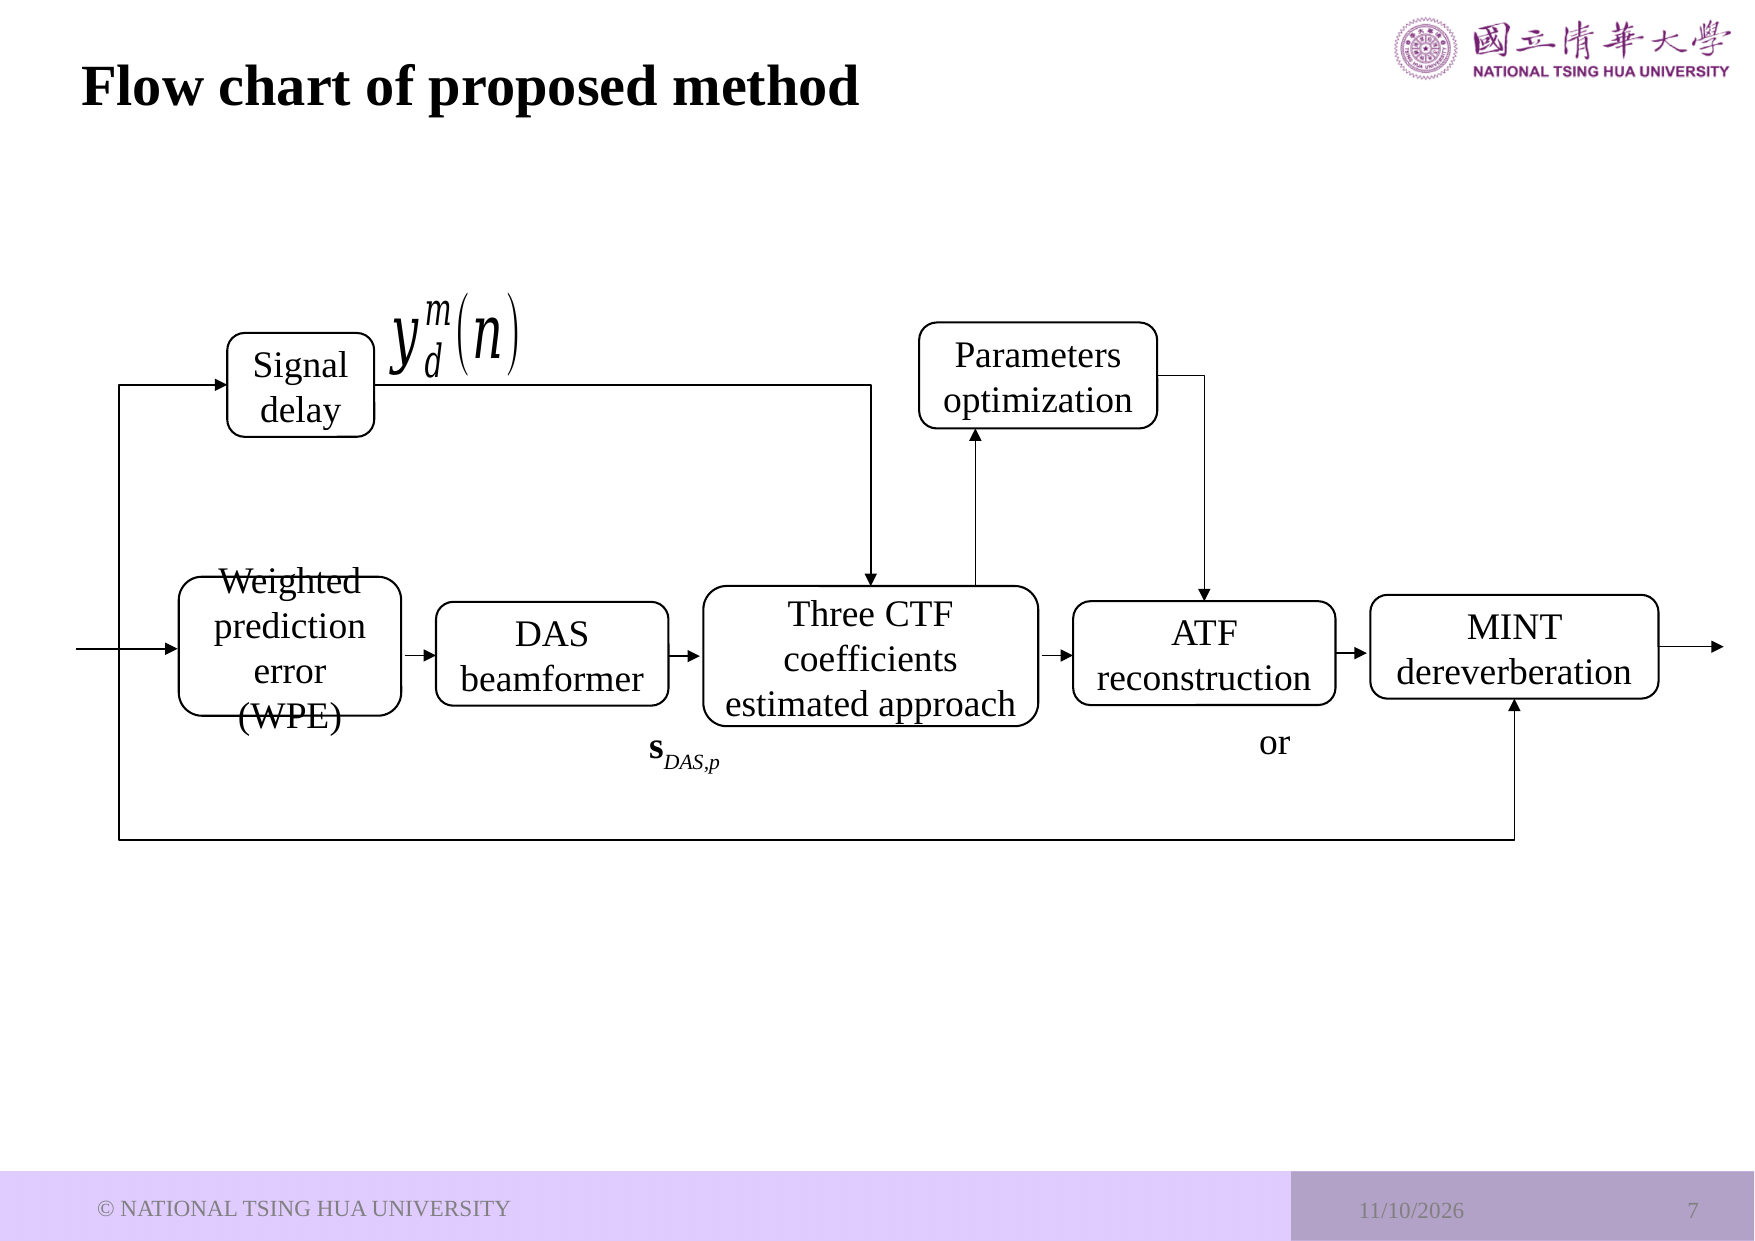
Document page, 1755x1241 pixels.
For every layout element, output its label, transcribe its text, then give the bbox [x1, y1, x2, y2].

picture [0, 1171, 1291, 1241]
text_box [40, 462, 306, 572]
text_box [1157, 375, 1205, 602]
text_box Weighted prediction error (WPE) [176, 574, 404, 697]
text_box Signal delay [225, 330, 377, 439]
text_box MINT dereverberation [1368, 592, 1661, 701]
slide_number 7 [1577, 1180, 1714, 1239]
text_box Parameters optimization [917, 320, 1160, 431]
title Flow chart of proposed method [66, 26, 1235, 131]
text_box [373, 384, 872, 587]
footer © NATIONAL TSING HUA UNIVERSITY [82, 1177, 562, 1236]
text_box ATF reconstruction [1071, 599, 1338, 697]
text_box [122, 698, 1515, 841]
text_box Three CTF coefficients estimated approach [701, 583, 1041, 697]
text_box DAS beamformer [433, 599, 671, 697]
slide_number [1343, 1180, 1551, 1239]
picture [1388, 2, 1755, 95]
